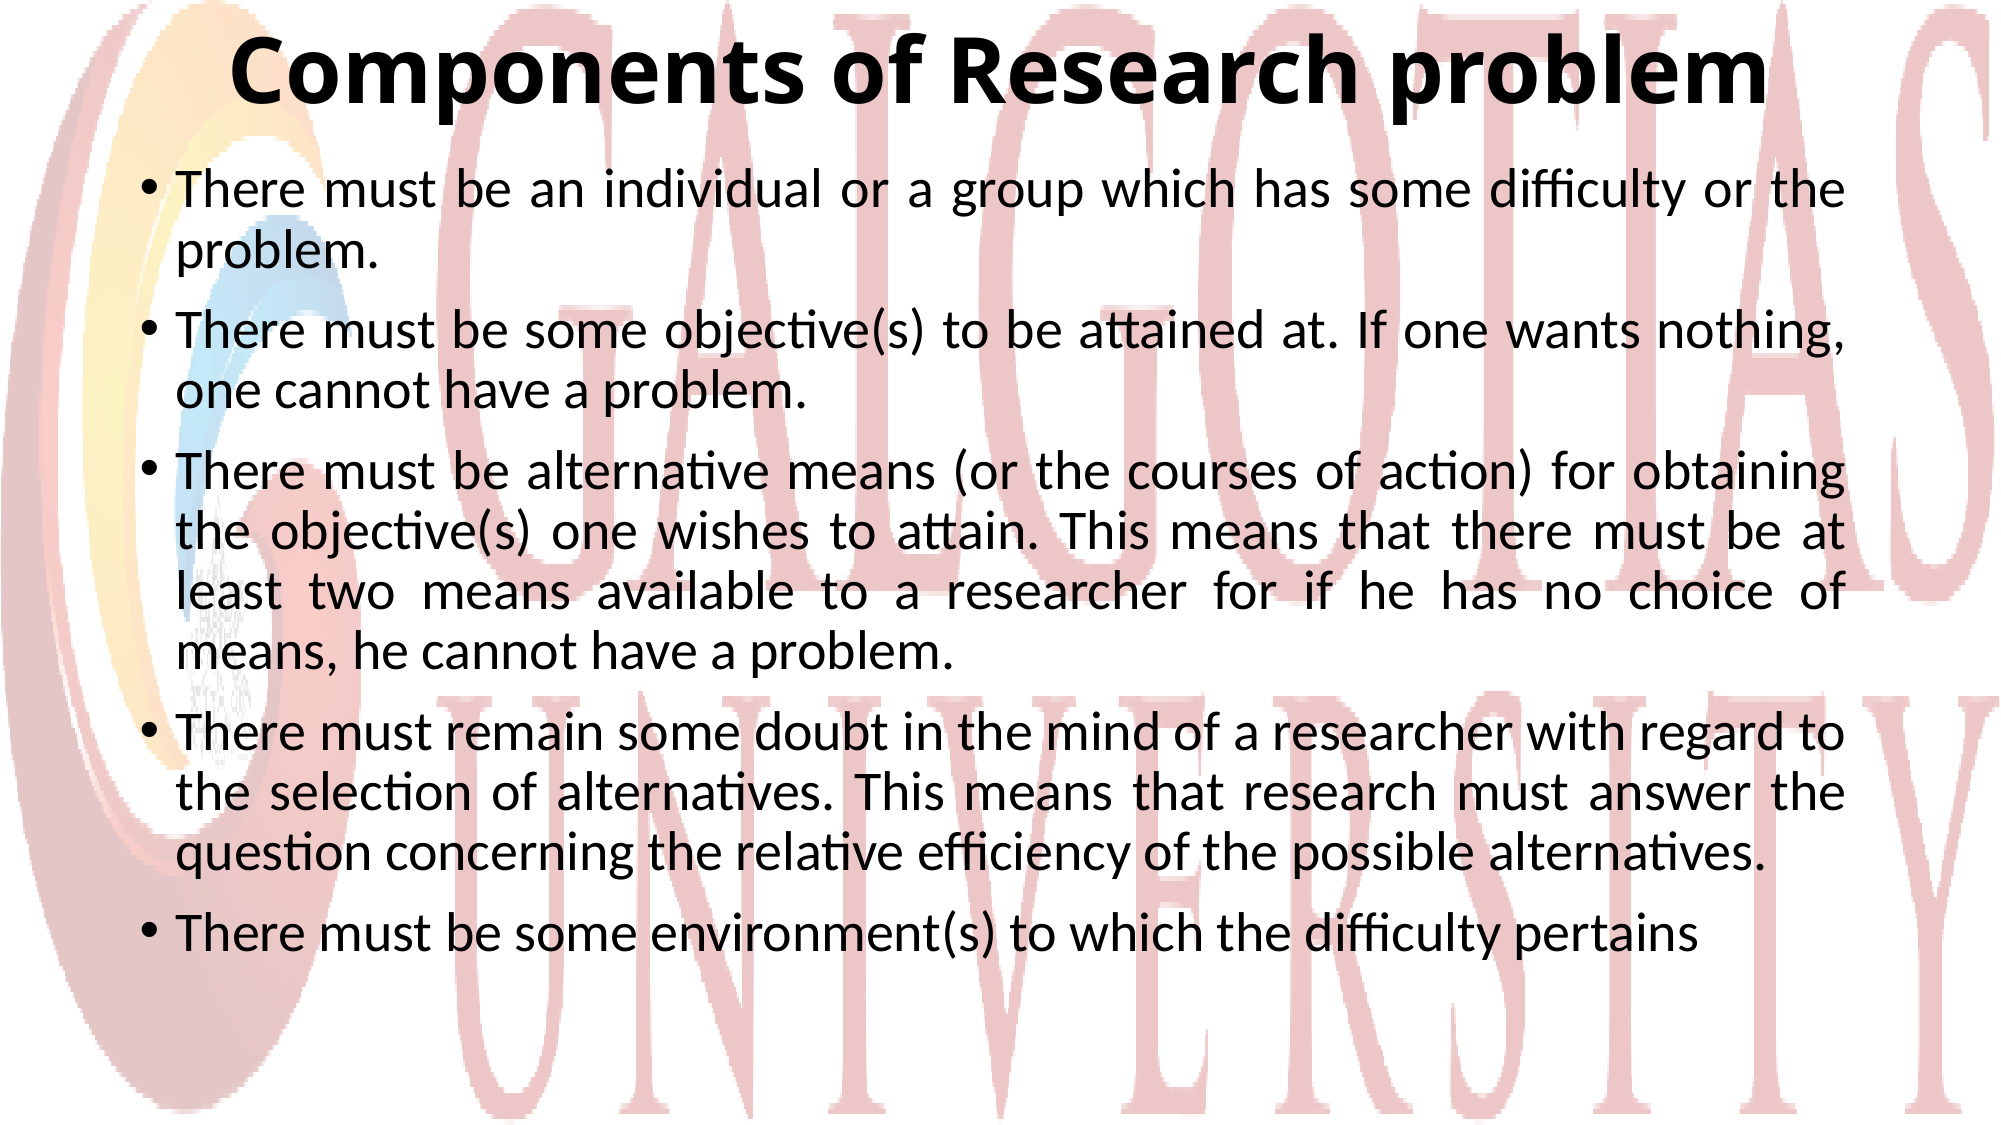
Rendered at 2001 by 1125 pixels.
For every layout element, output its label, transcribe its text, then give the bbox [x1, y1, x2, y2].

title Components of Research problem [137, 0, 1863, 152]
list There must be an individual or a group which has some difficulty or the problem. There must be some objective(s) to be attained at. If one wants nothing, one cannot have a problem. There must be alternative means (or the courses of action) for obtaining the objective(s) one wishes to attain. This means that there must be at least two means available to a researcher for if he has no choice of means, he cannot have a problem. There must remain some doubt in the mind of a researcher with regard to the selection of alternatives. This means that research must answer the question concerning the relative efficiency of the possible alternatives. There must be some environment(s) to which the difficulty pertains [124, 152, 1863, 1014]
